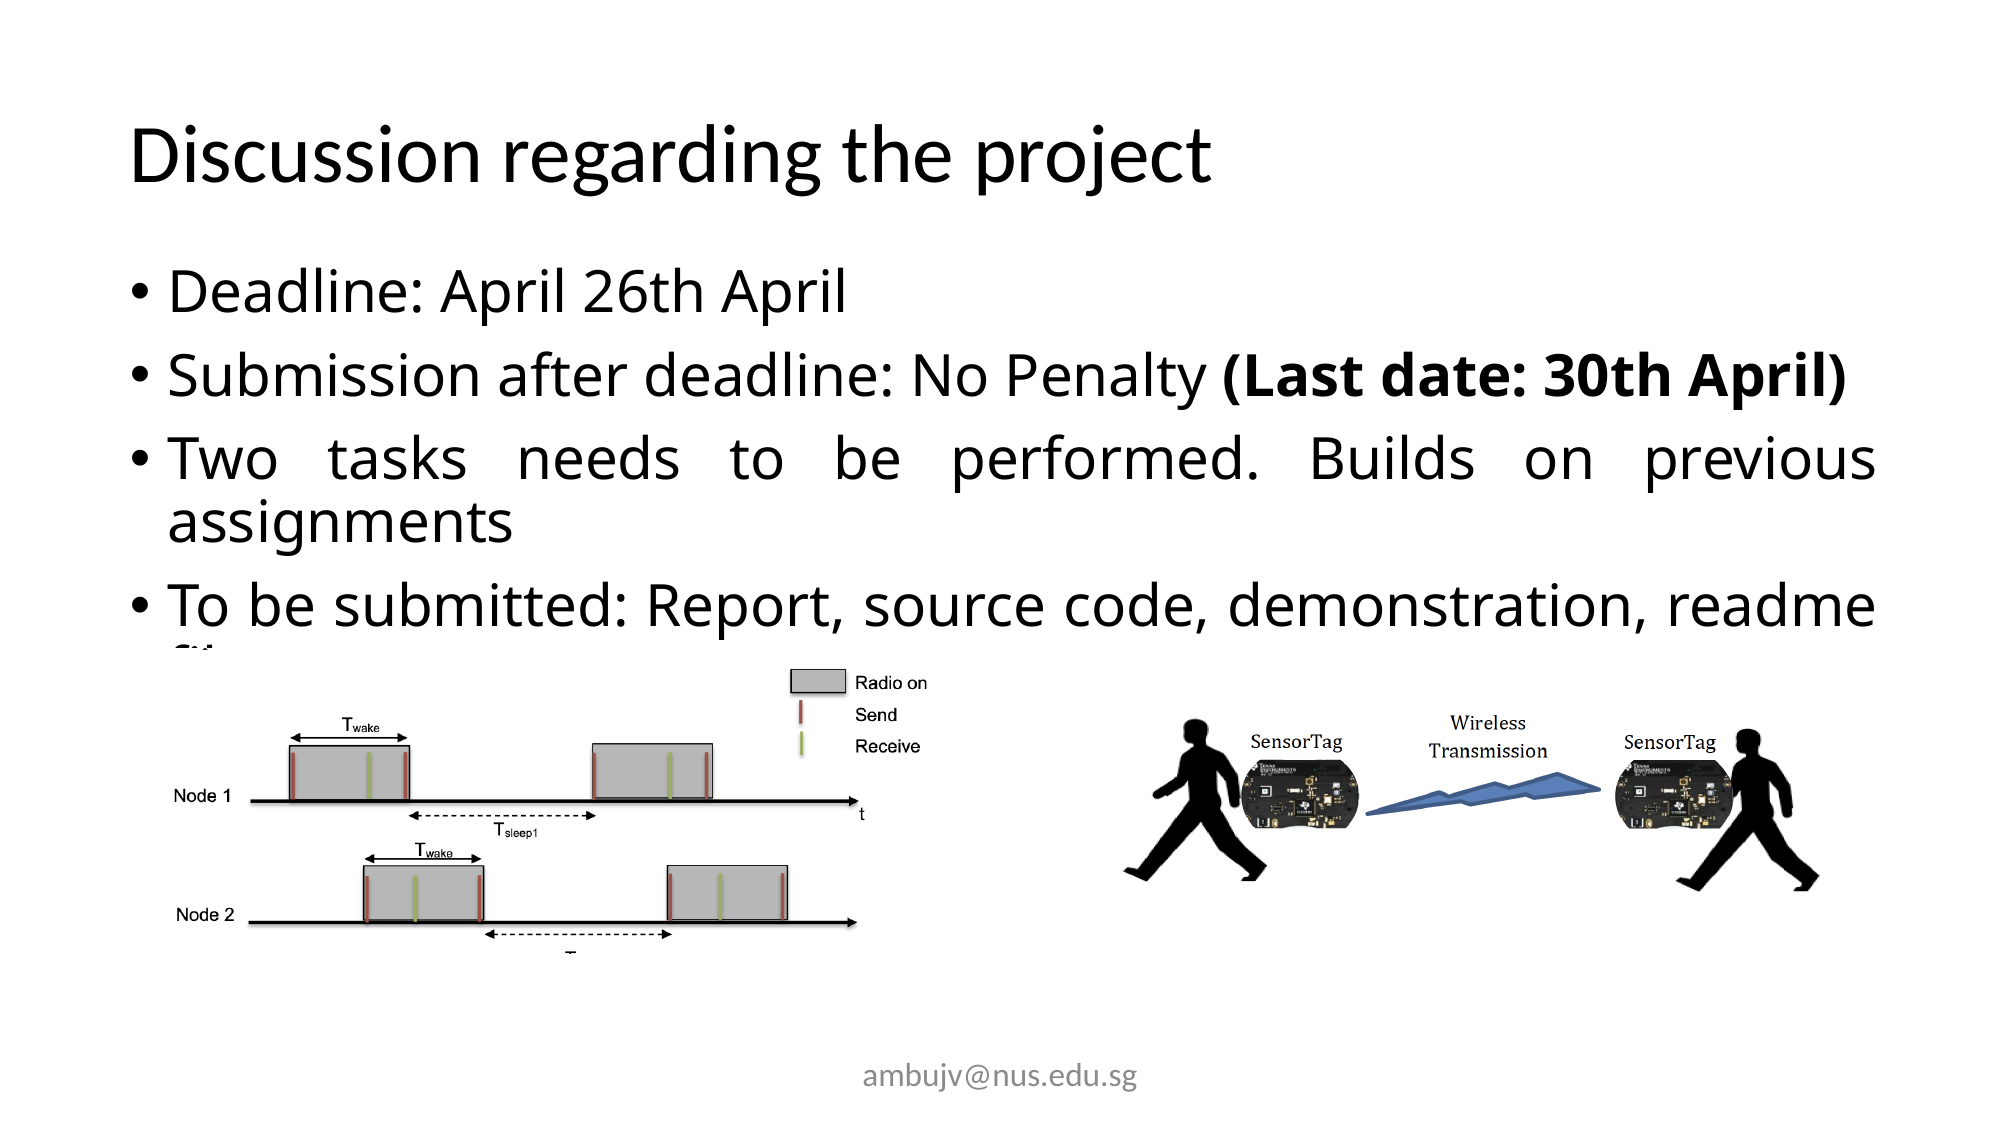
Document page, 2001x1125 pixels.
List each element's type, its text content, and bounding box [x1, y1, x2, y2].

picture [149, 648, 955, 954]
picture [1115, 688, 1851, 945]
footer ambujv@nus.edu.sg [662, 1042, 1338, 1103]
title Discussion regarding the project [114, 57, 1893, 208]
list Deadline: April 26th April Submission after deadline: No Penalty (Last date: 30th April) Two tasks needs to be performed. Builds on previous assignments To be submitted: Report, source code, demonstration, readme file [114, 254, 1893, 1043]
